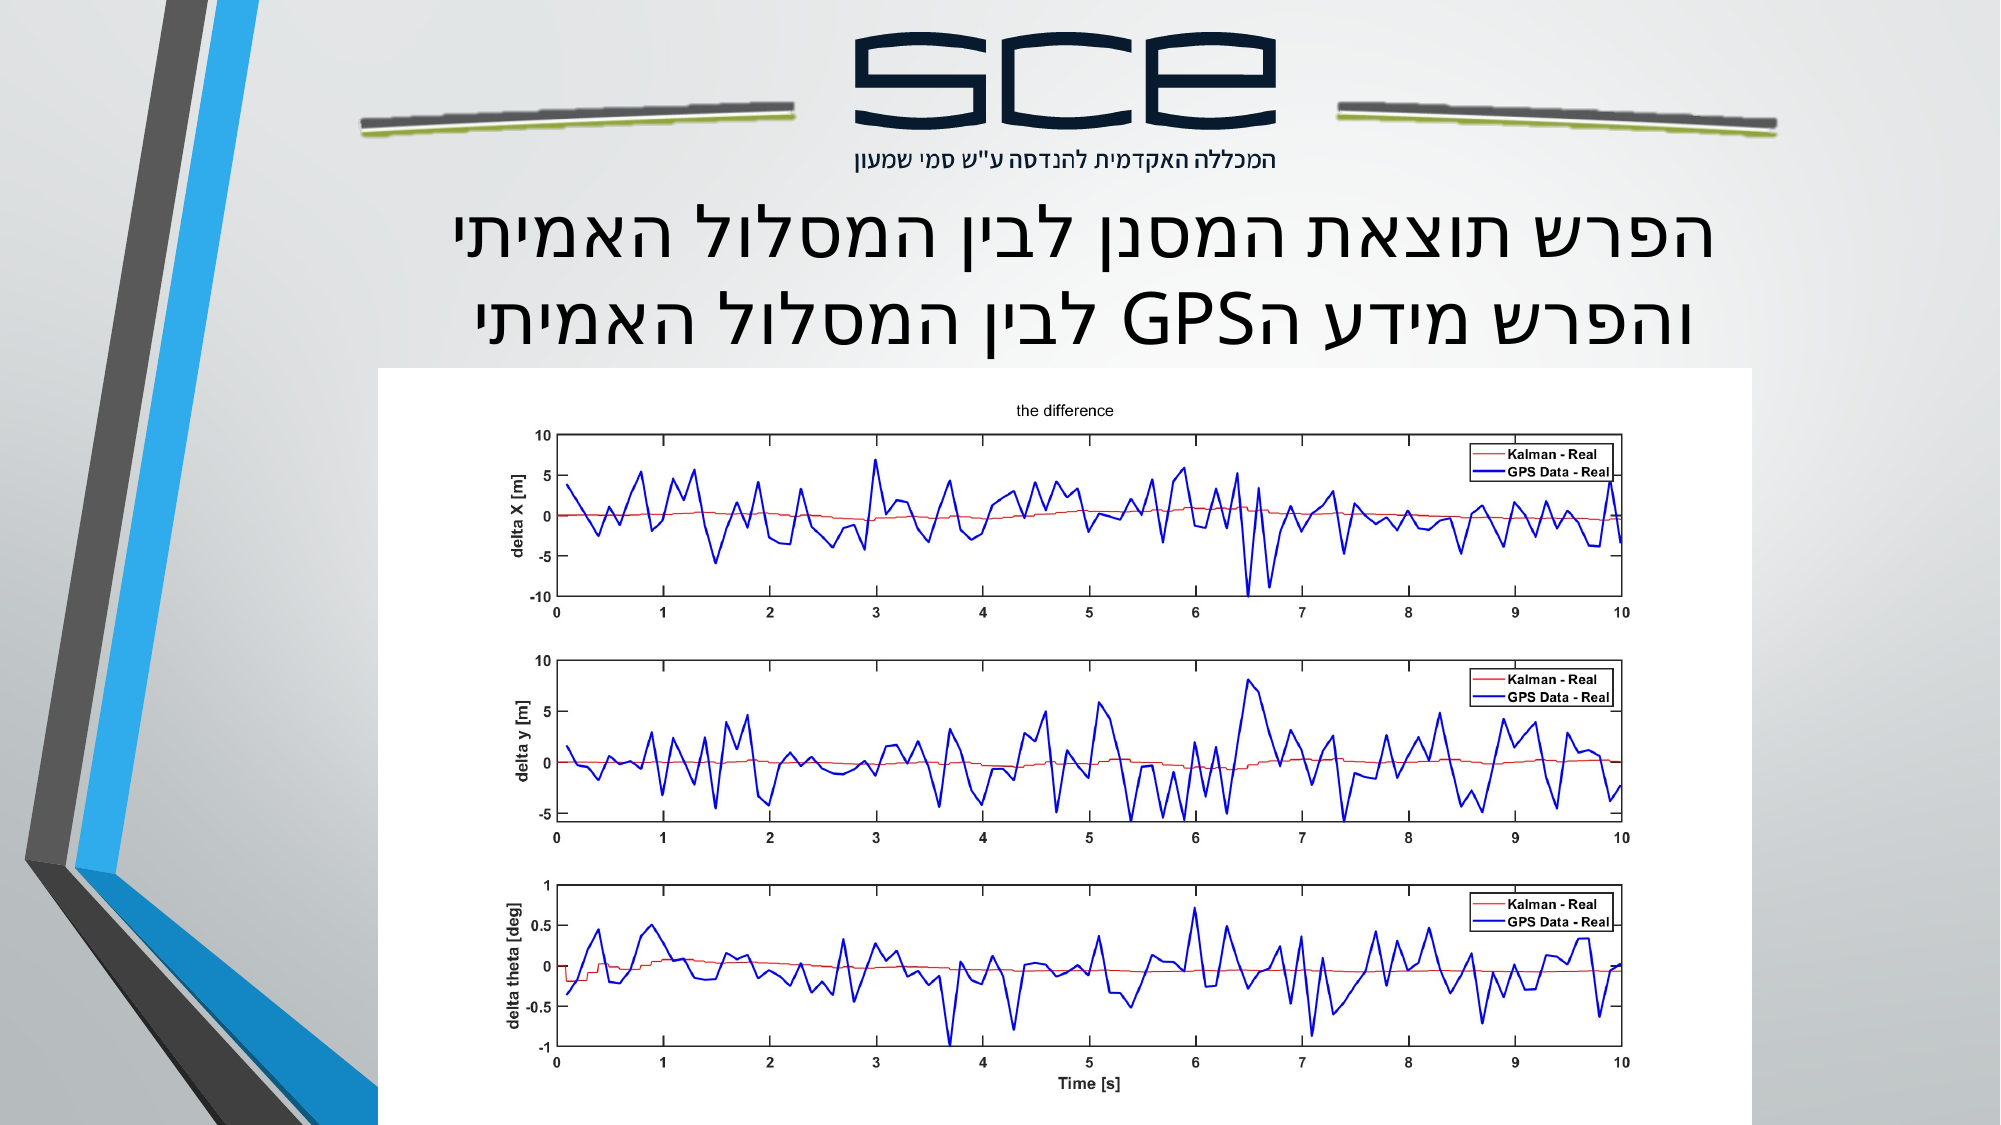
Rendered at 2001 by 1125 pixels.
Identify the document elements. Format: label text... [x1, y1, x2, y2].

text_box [340, 22, 1790, 183]
title הפרש תוצאת המסנן לבין המסלול האמיתי והפרש מידע הGPS לבין המסלול האמיתי [413, 183, 1757, 377]
picture [378, 367, 1752, 1125]
